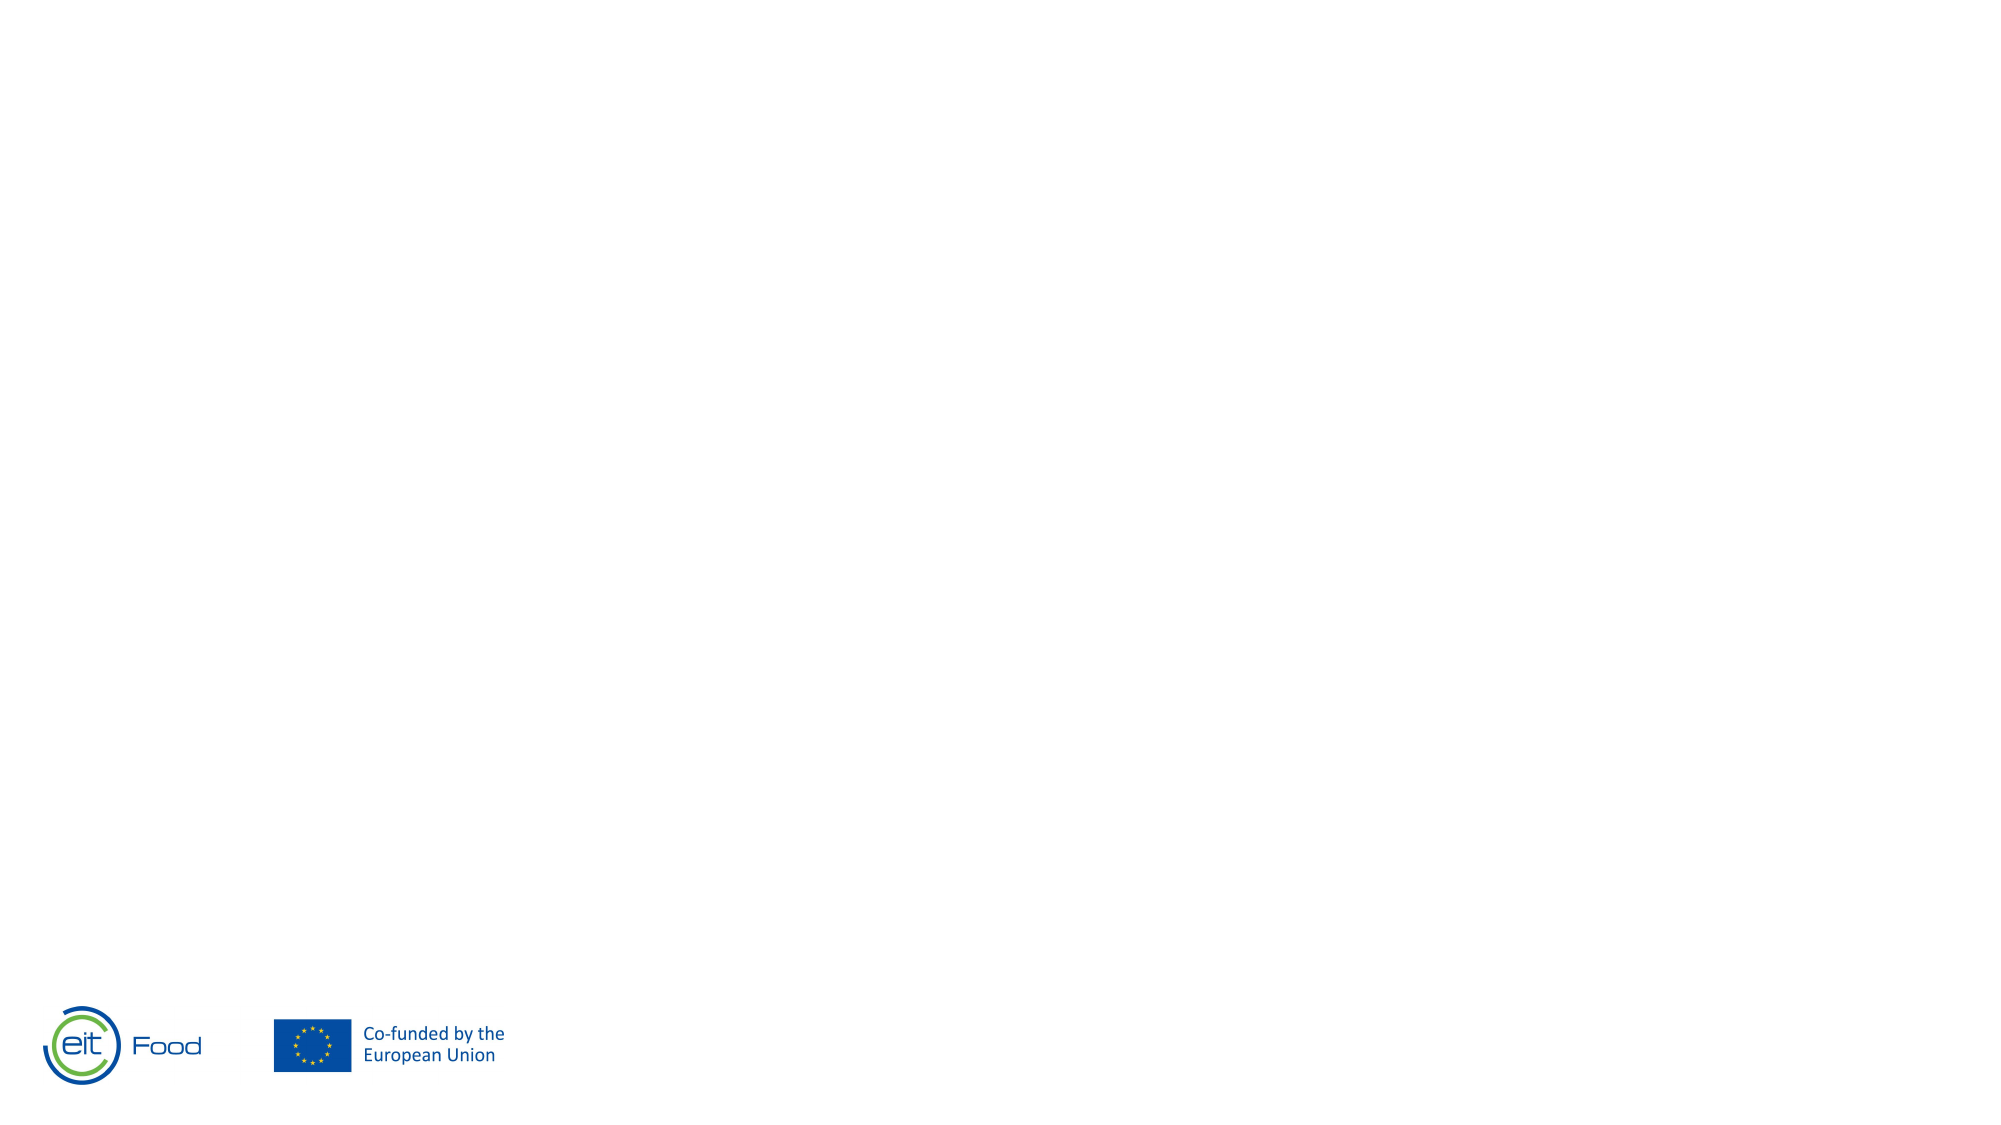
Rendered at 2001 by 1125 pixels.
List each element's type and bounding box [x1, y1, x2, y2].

picture [43, 1006, 504, 1085]
